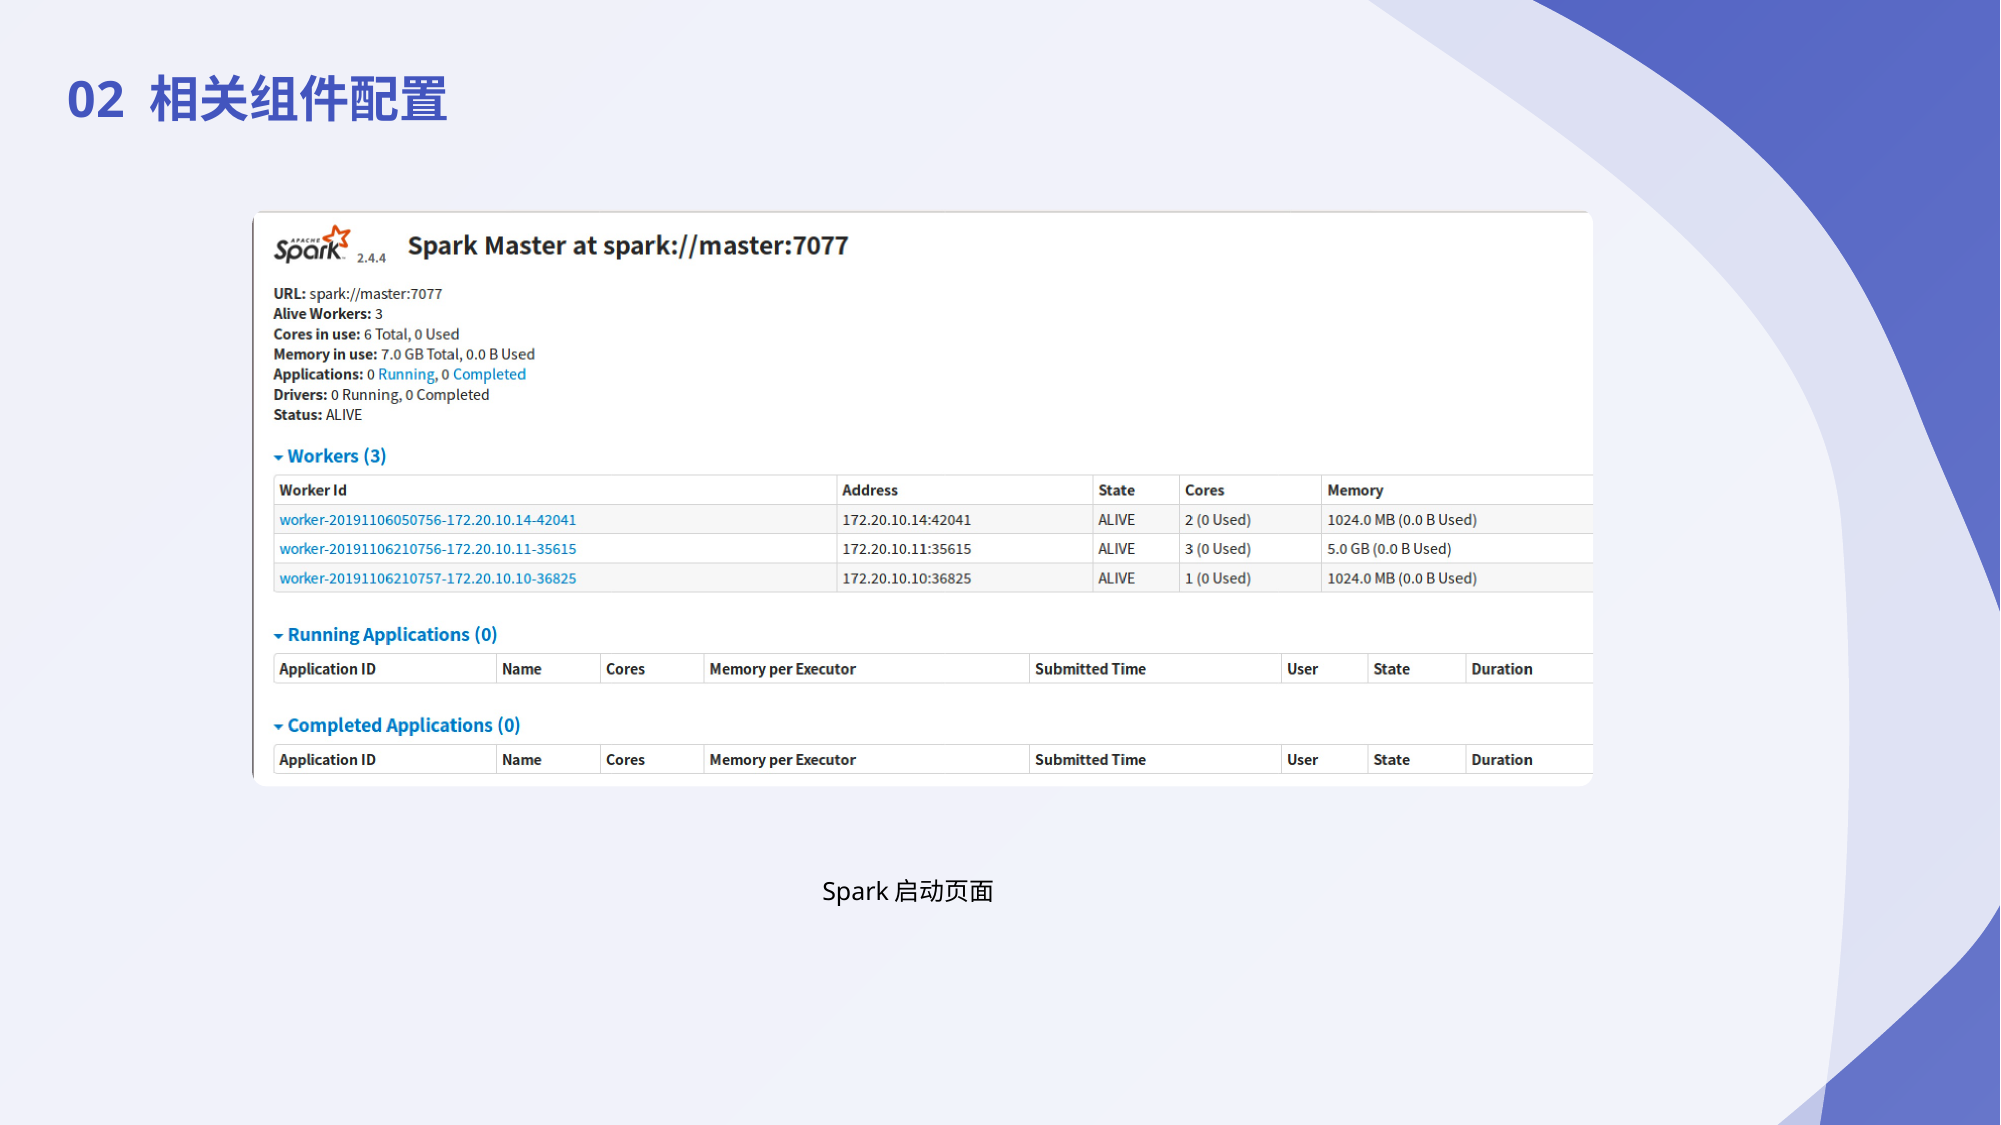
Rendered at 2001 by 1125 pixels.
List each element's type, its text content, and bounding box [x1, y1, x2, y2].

text_box Spark启动页面 [807, 859, 1419, 913]
list 02 相关组件配置 [52, 41, 924, 162]
picture [252, 209, 1594, 787]
